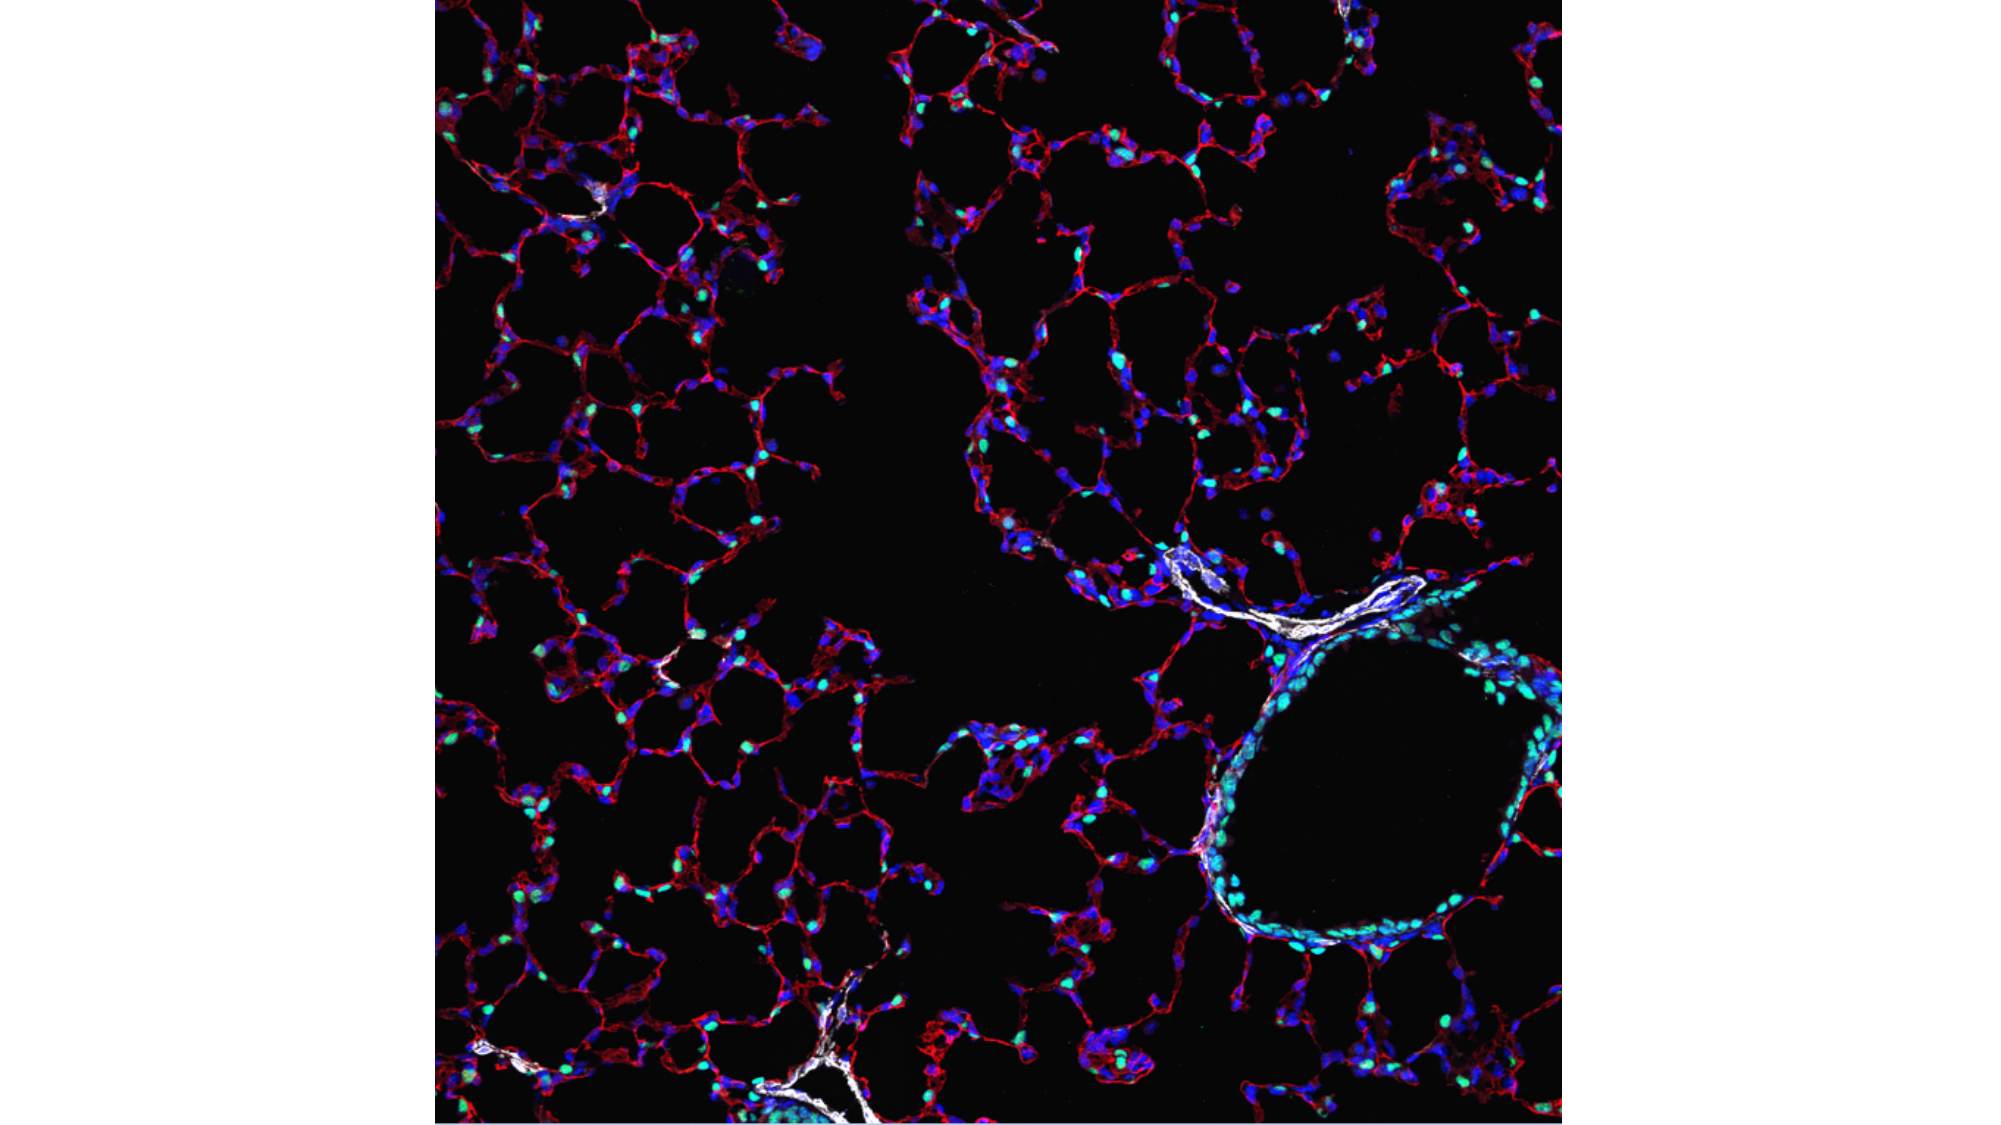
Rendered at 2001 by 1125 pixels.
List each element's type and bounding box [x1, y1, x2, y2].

picture [435, 0, 1562, 1125]
